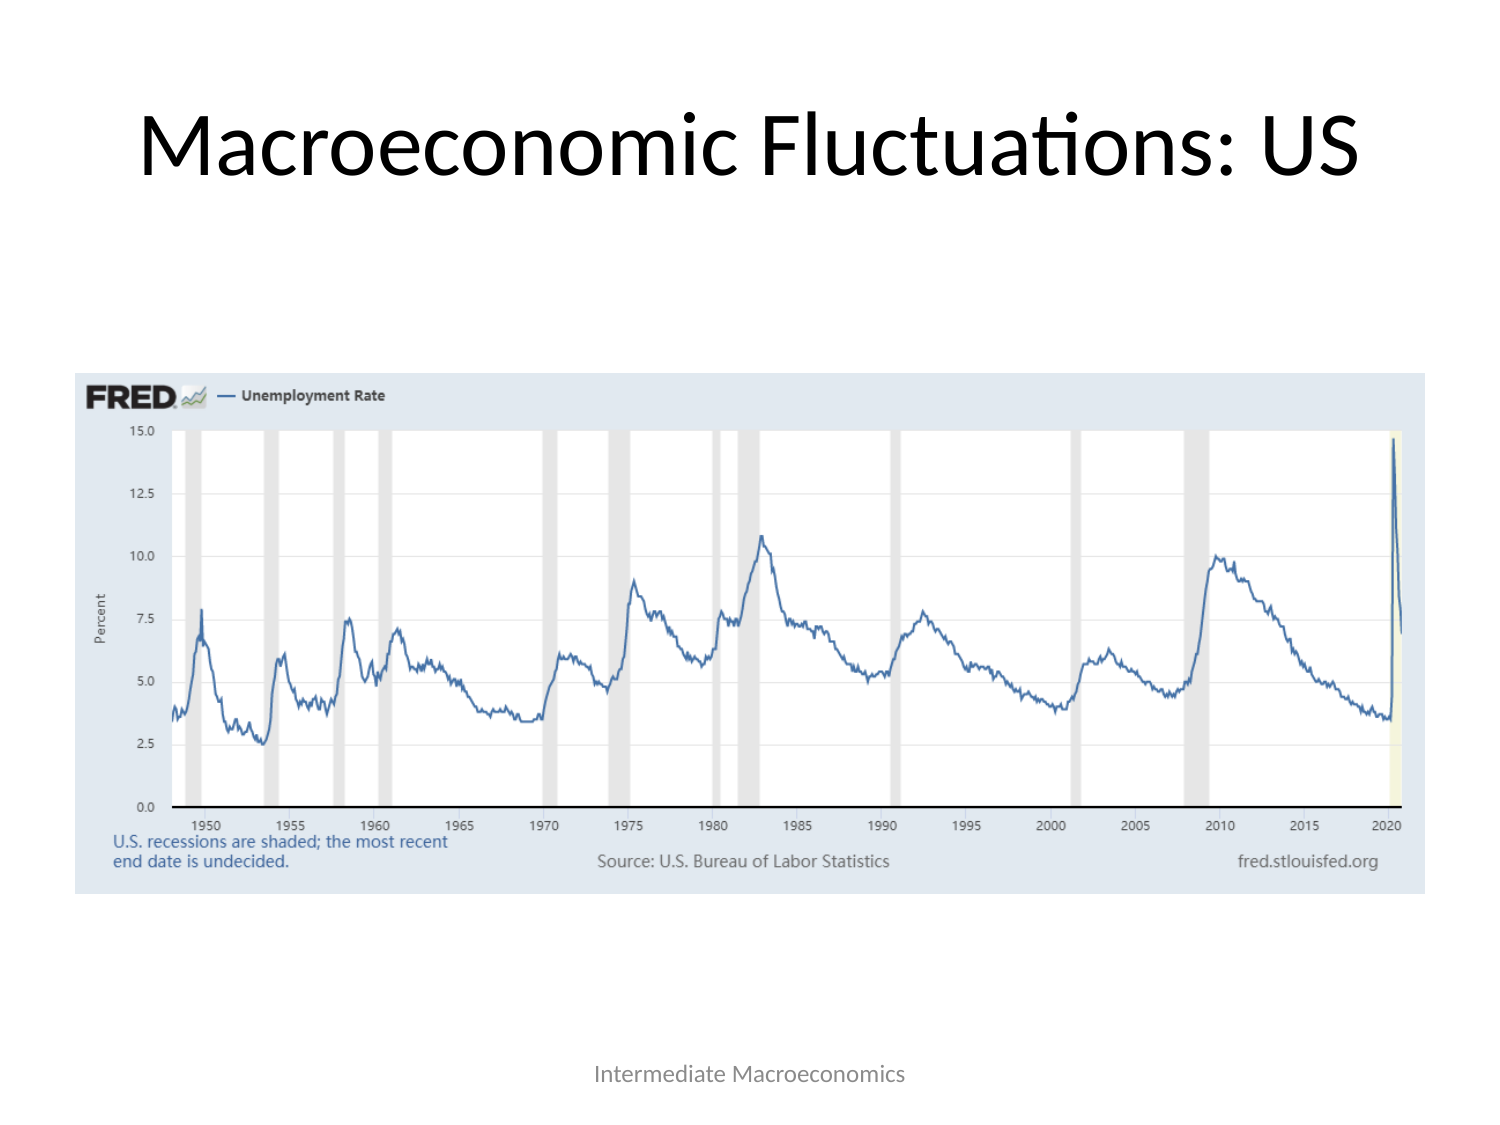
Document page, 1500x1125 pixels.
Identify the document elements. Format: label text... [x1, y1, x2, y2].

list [74, 373, 1426, 894]
footer Intermediate Macroeconomics [512, 1042, 988, 1103]
title Macroeconomic Fluctuations: US [75, 45, 1425, 233]
